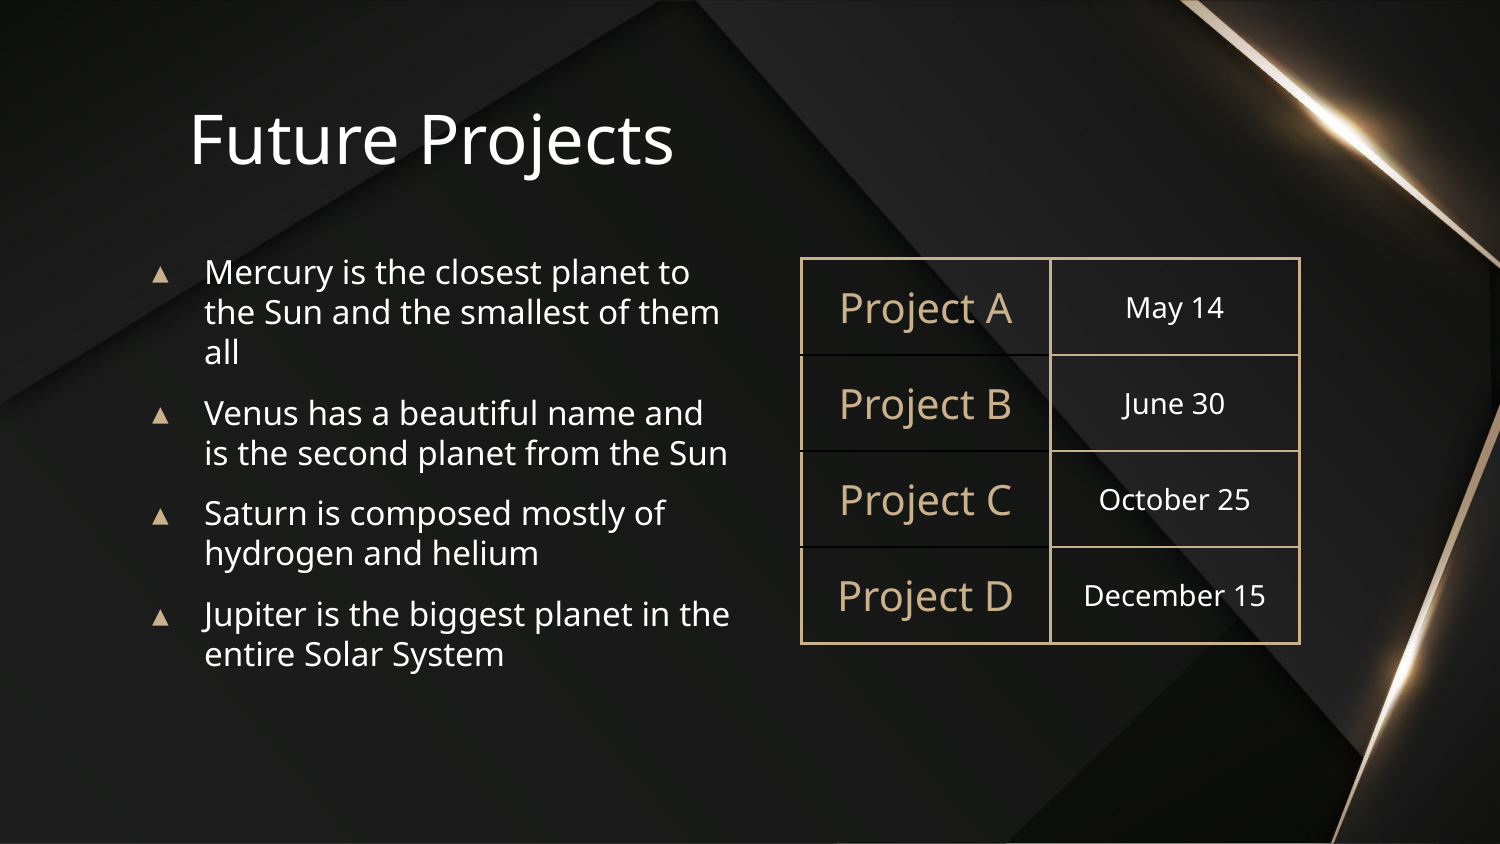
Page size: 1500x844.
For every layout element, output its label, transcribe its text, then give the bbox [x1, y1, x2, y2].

subtitle Mercury is the closest planet to the Sun and the smallest of them all Venus has a beautiful name and is the second planet from the Sun Saturn is composed mostly of hydrogen and helium Jupiter is the biggest planet in the entire Solar System [114, 236, 750, 666]
table_cell Project D [803, 548, 1049, 642]
table_cell Project C [803, 452, 1049, 546]
table_cell Project B [803, 356, 1049, 450]
table_cell October 25 [1052, 452, 1298, 546]
table_cell June 30 [1052, 356, 1298, 450]
title Future Projects [114, 80, 750, 197]
picture [0, 0, 1500, 844]
table_cell December 15 [1052, 548, 1298, 642]
table_header Project A [803, 260, 1049, 354]
table_header May 14 [1052, 260, 1298, 354]
